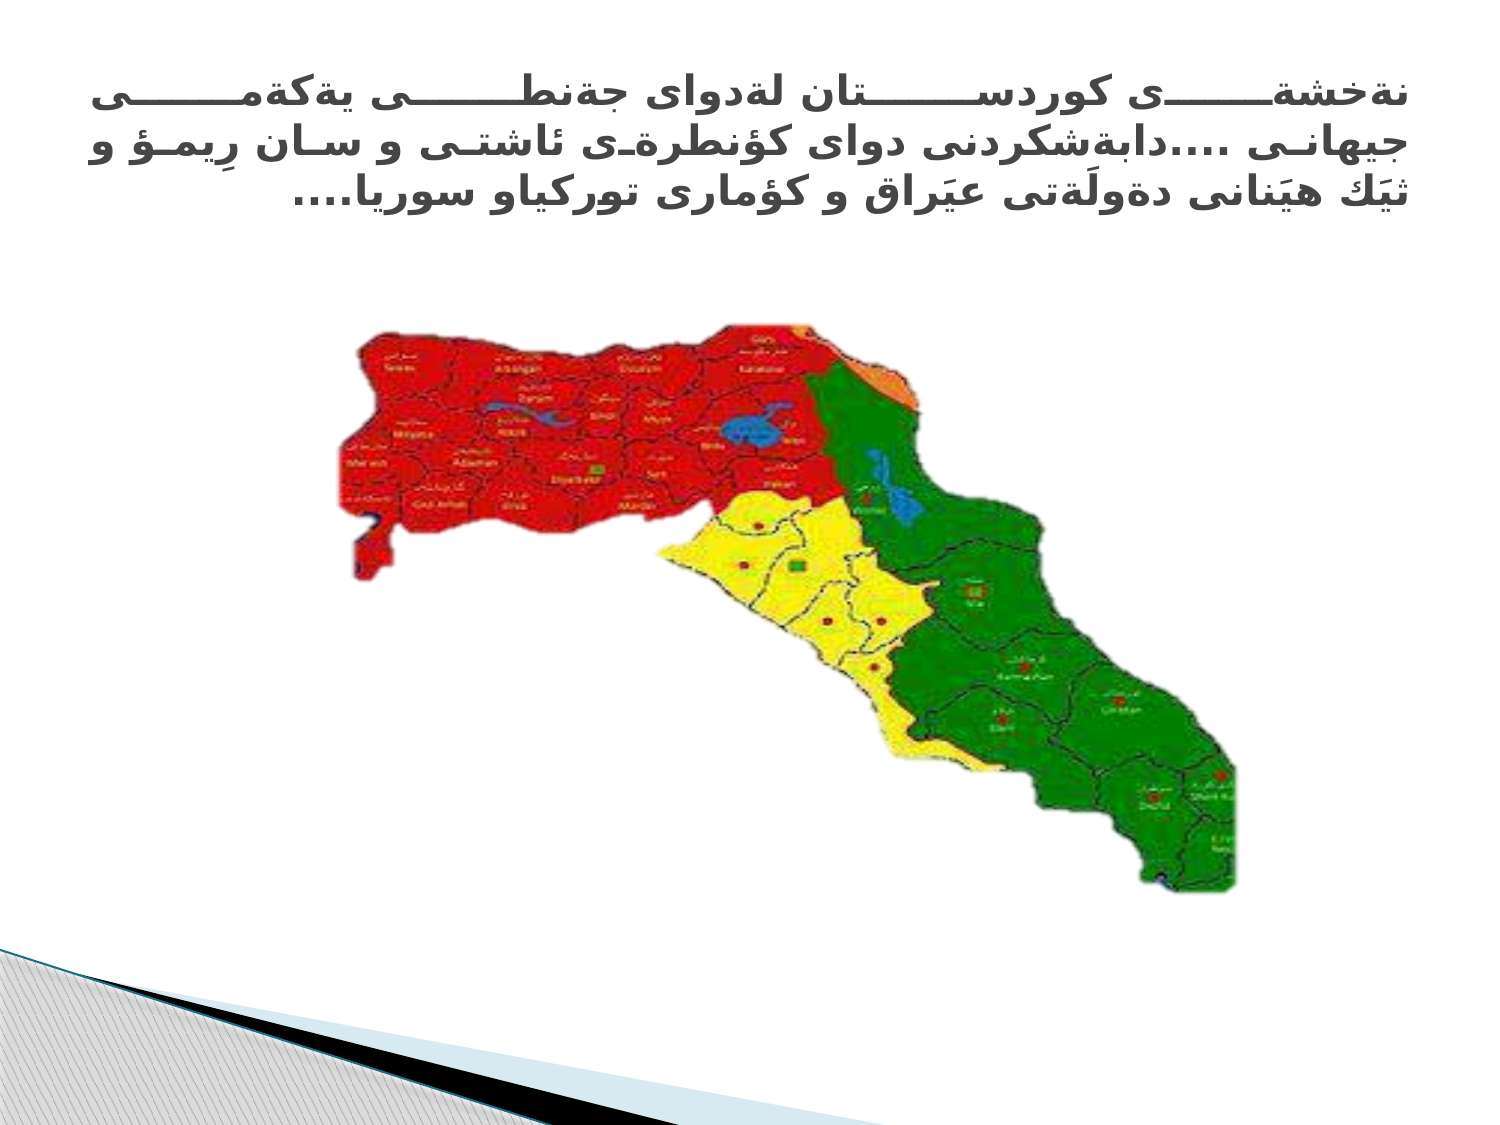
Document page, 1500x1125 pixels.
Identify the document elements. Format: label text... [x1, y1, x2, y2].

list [229, 255, 1353, 965]
title نةخشةى كوردستان لةدواى جةنطى يةكةمى جيهانى ....دابةشكردنى دواى كؤنطرةى ئاشتى و سان رِيمؤ و ثيَك هيَنانى دةولَةتى عيَراق و كؤمارى توركياو سوريا.... [75, 45, 1425, 233]
